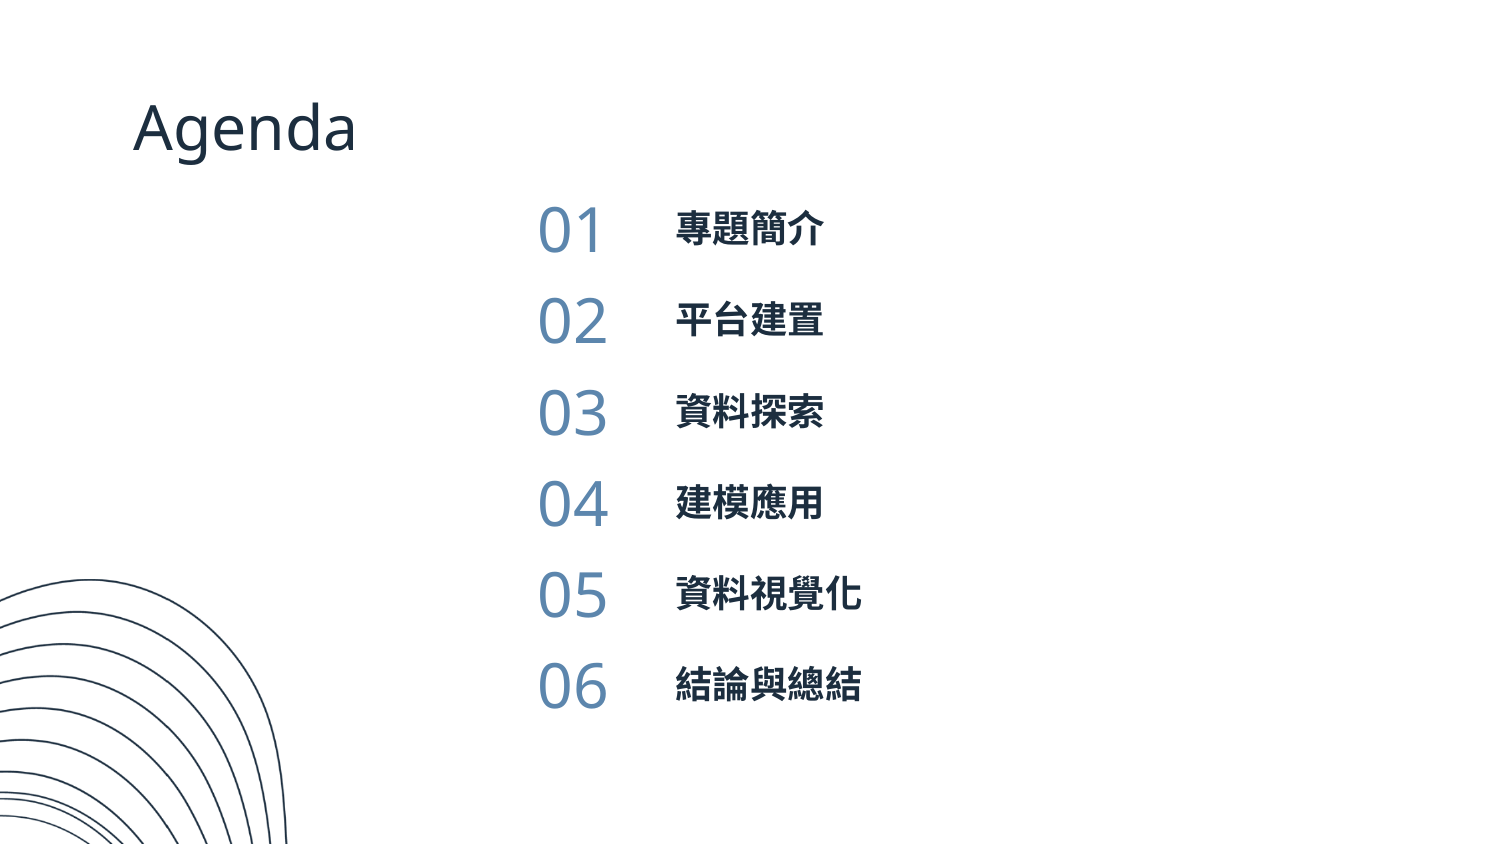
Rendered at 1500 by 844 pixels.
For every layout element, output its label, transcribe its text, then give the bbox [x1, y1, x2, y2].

title 01 [522, 189, 643, 265]
subtitle 專題簡介 [660, 189, 1290, 265]
title 02 [522, 281, 643, 357]
subtitle 建模應用 [660, 463, 1290, 539]
title 03 [522, 372, 643, 448]
title Agenda [118, 72, 1382, 167]
subtitle 資料探索 [660, 372, 1290, 448]
picture [0, 579, 307, 844]
subtitle 結論與總結 [660, 646, 1290, 722]
title 05 [522, 555, 643, 630]
title 06 [522, 646, 643, 722]
subtitle 資料視覺化 [660, 555, 1290, 630]
subtitle 平台建置 [660, 281, 1290, 357]
title 04 [522, 463, 643, 539]
